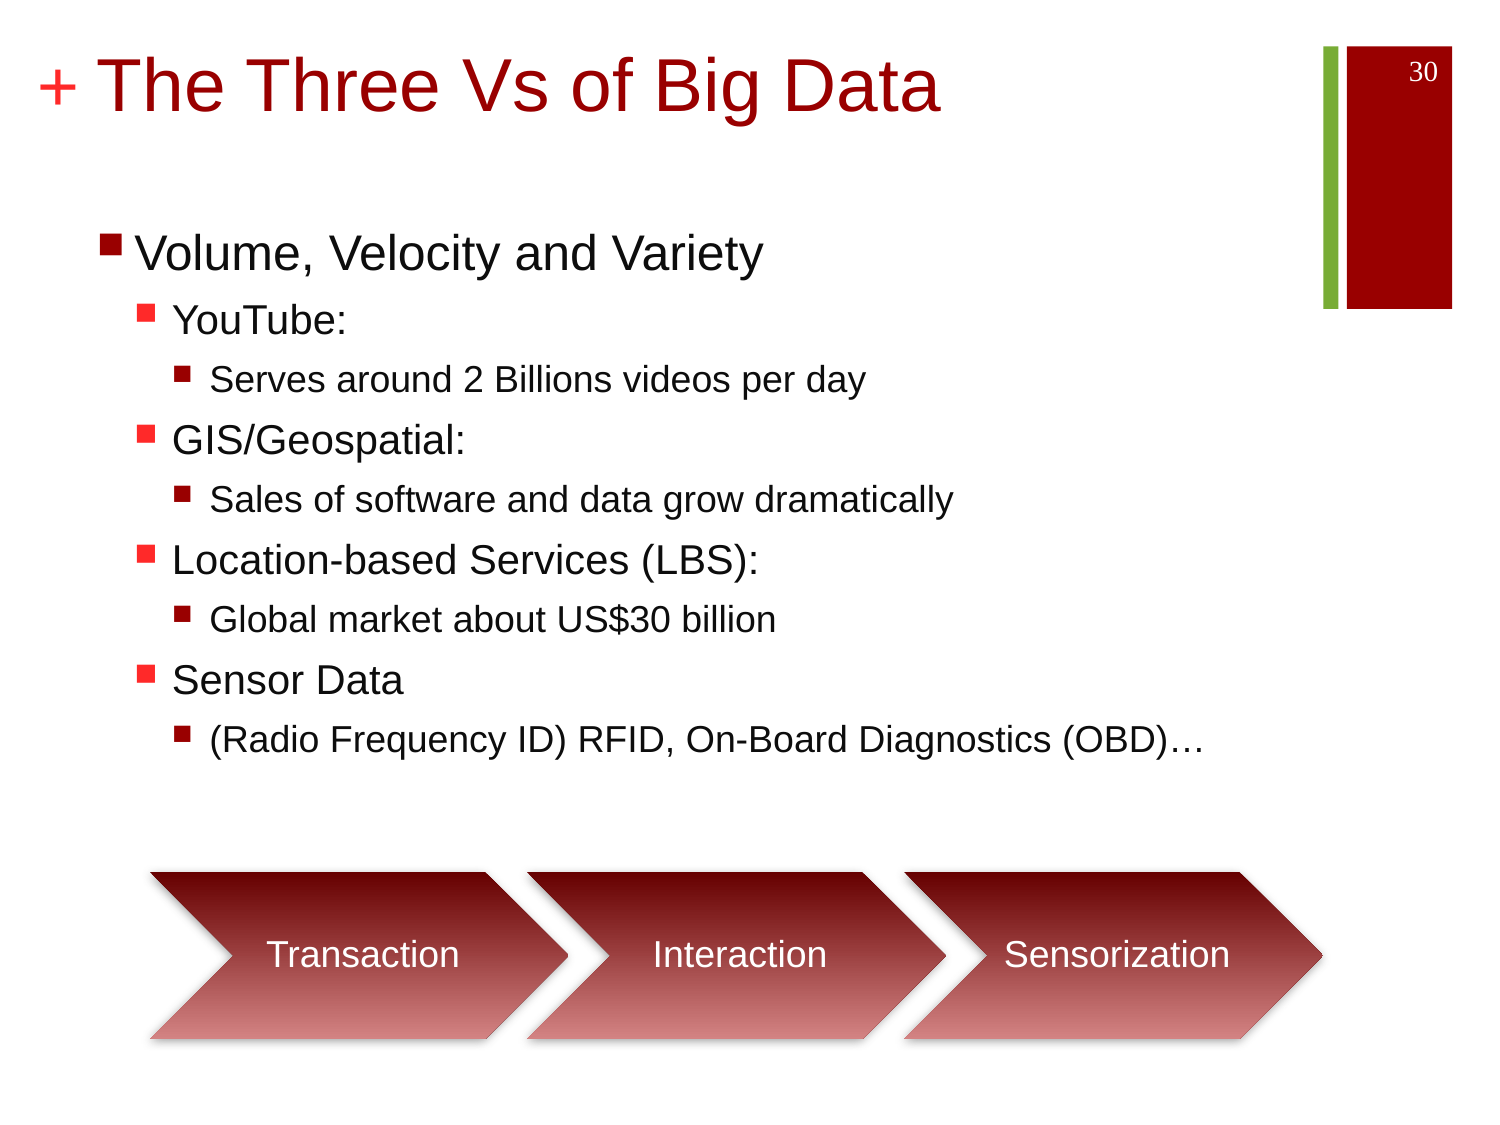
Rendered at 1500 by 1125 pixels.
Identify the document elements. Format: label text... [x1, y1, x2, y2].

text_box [148, 621, 1324, 1125]
title The Three Vs of Big Data [81, 29, 1322, 212]
slide_number 30 [1362, 39, 1454, 100]
list Volume, Velocity and Variety YouTube: Serves around 2 Billions videos per day GIS/Geospatial: Sales of software and data grow dramatically Location-based Services (LBS): Global market about US$30 billion Sensor Data (Radio Frequency ID) RFID, On-Board Diagnostics (OBD)… [81, 212, 1322, 1025]
